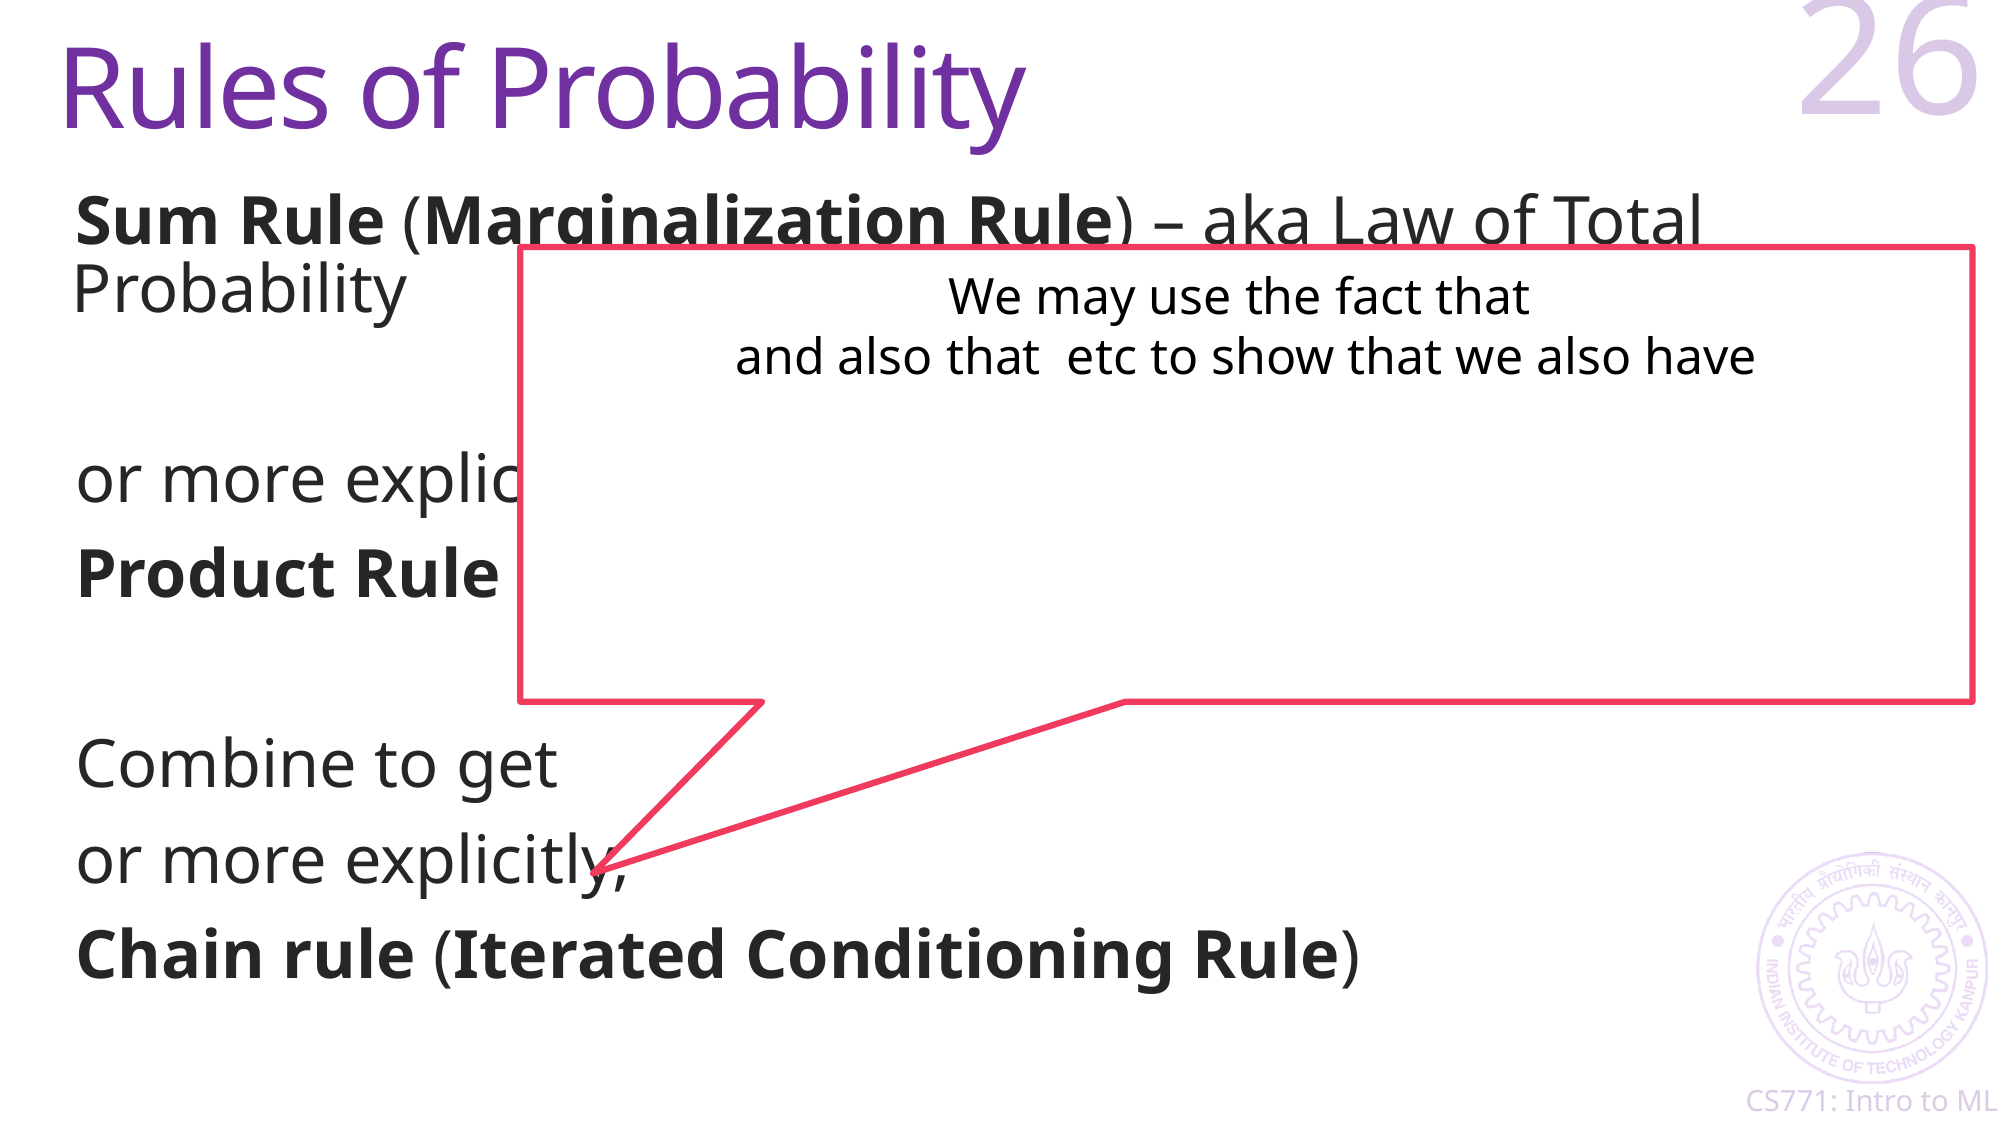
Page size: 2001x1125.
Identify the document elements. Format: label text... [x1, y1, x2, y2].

title Rules of Probability [41, 5, 1945, 183]
slide_number 26 [1520, 6, 2000, 183]
